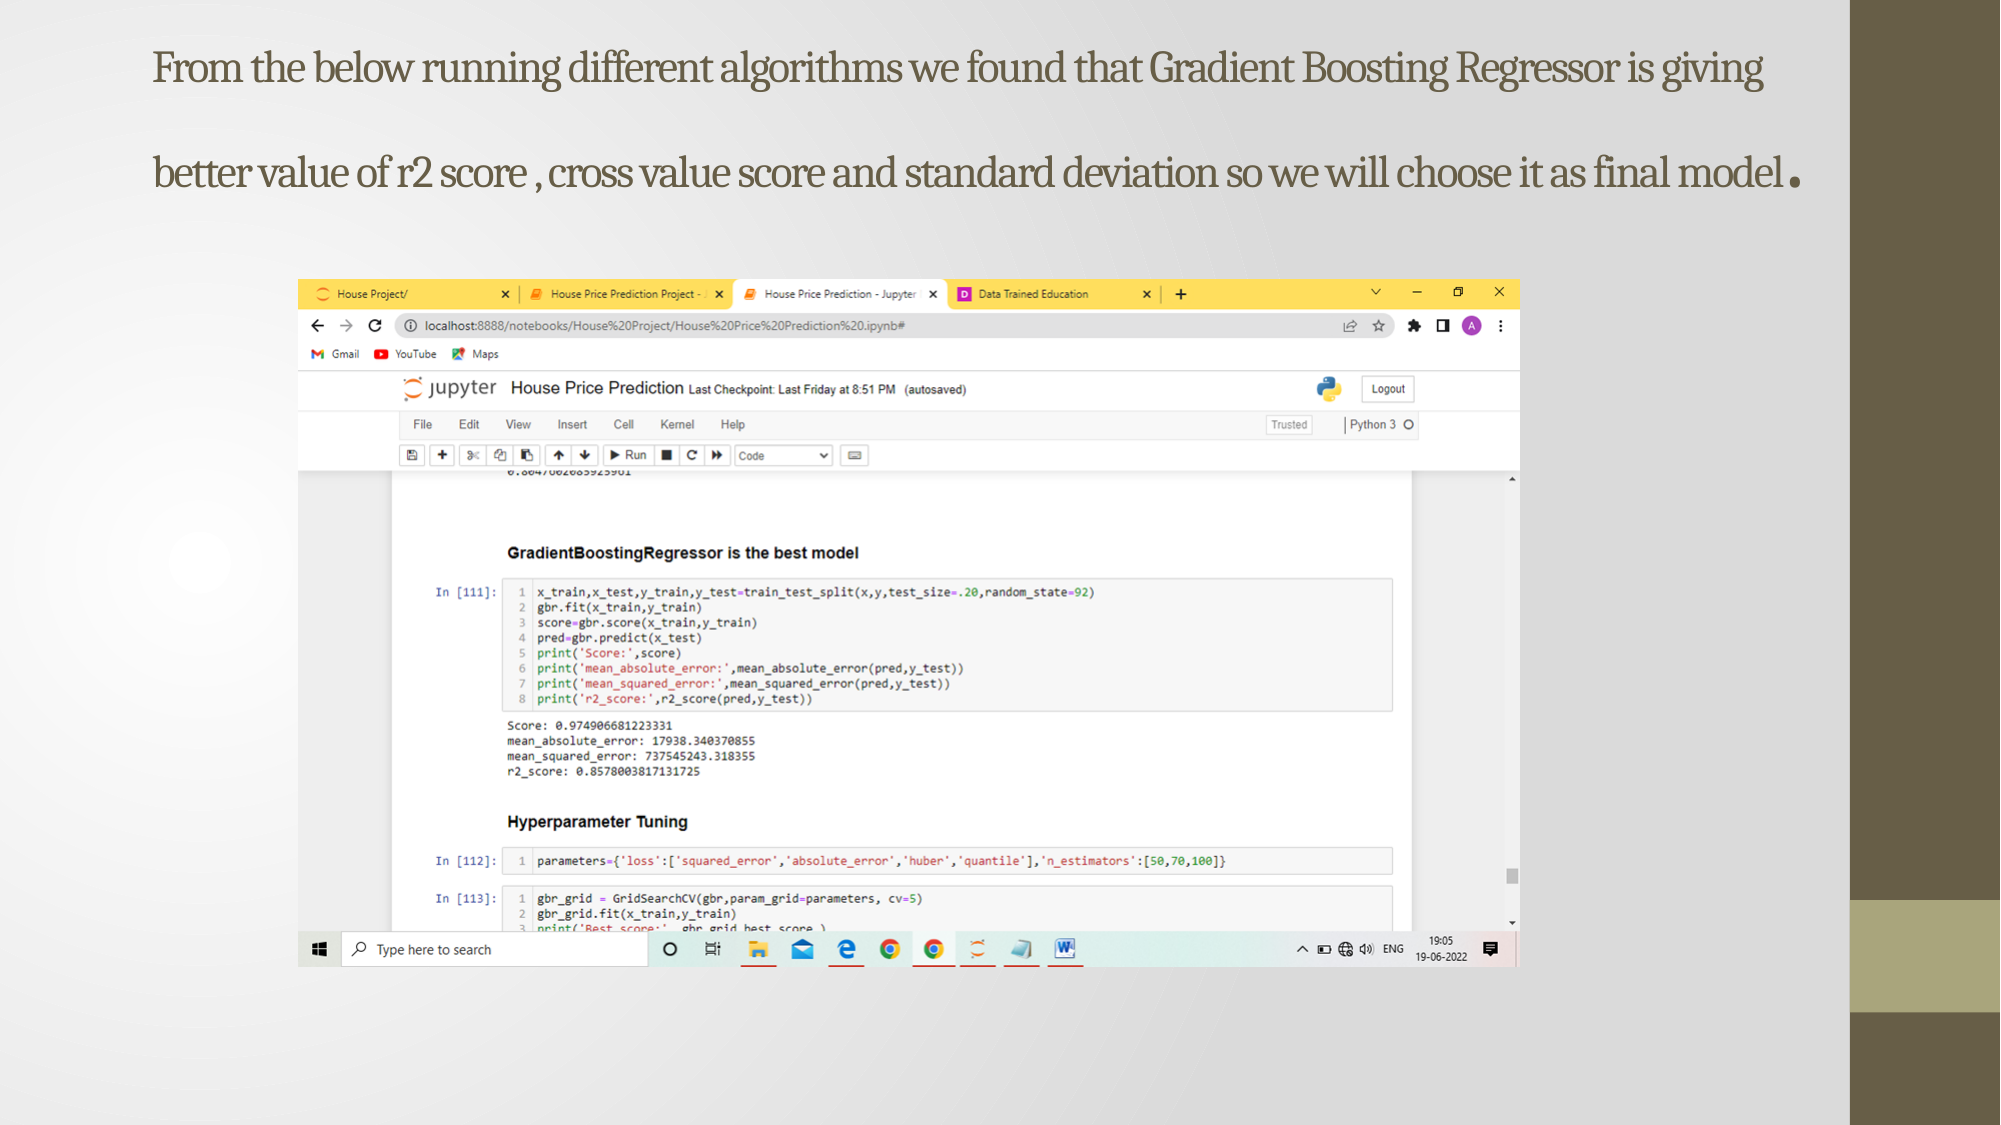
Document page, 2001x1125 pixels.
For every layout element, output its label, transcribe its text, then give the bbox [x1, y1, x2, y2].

picture [298, 279, 1521, 968]
title From the below running different algorithms we found that Gradient Boosting Regressor is giving better value of r2 score , cross value score and standard deviation so we will choose it as final model. [136, 12, 1836, 231]
